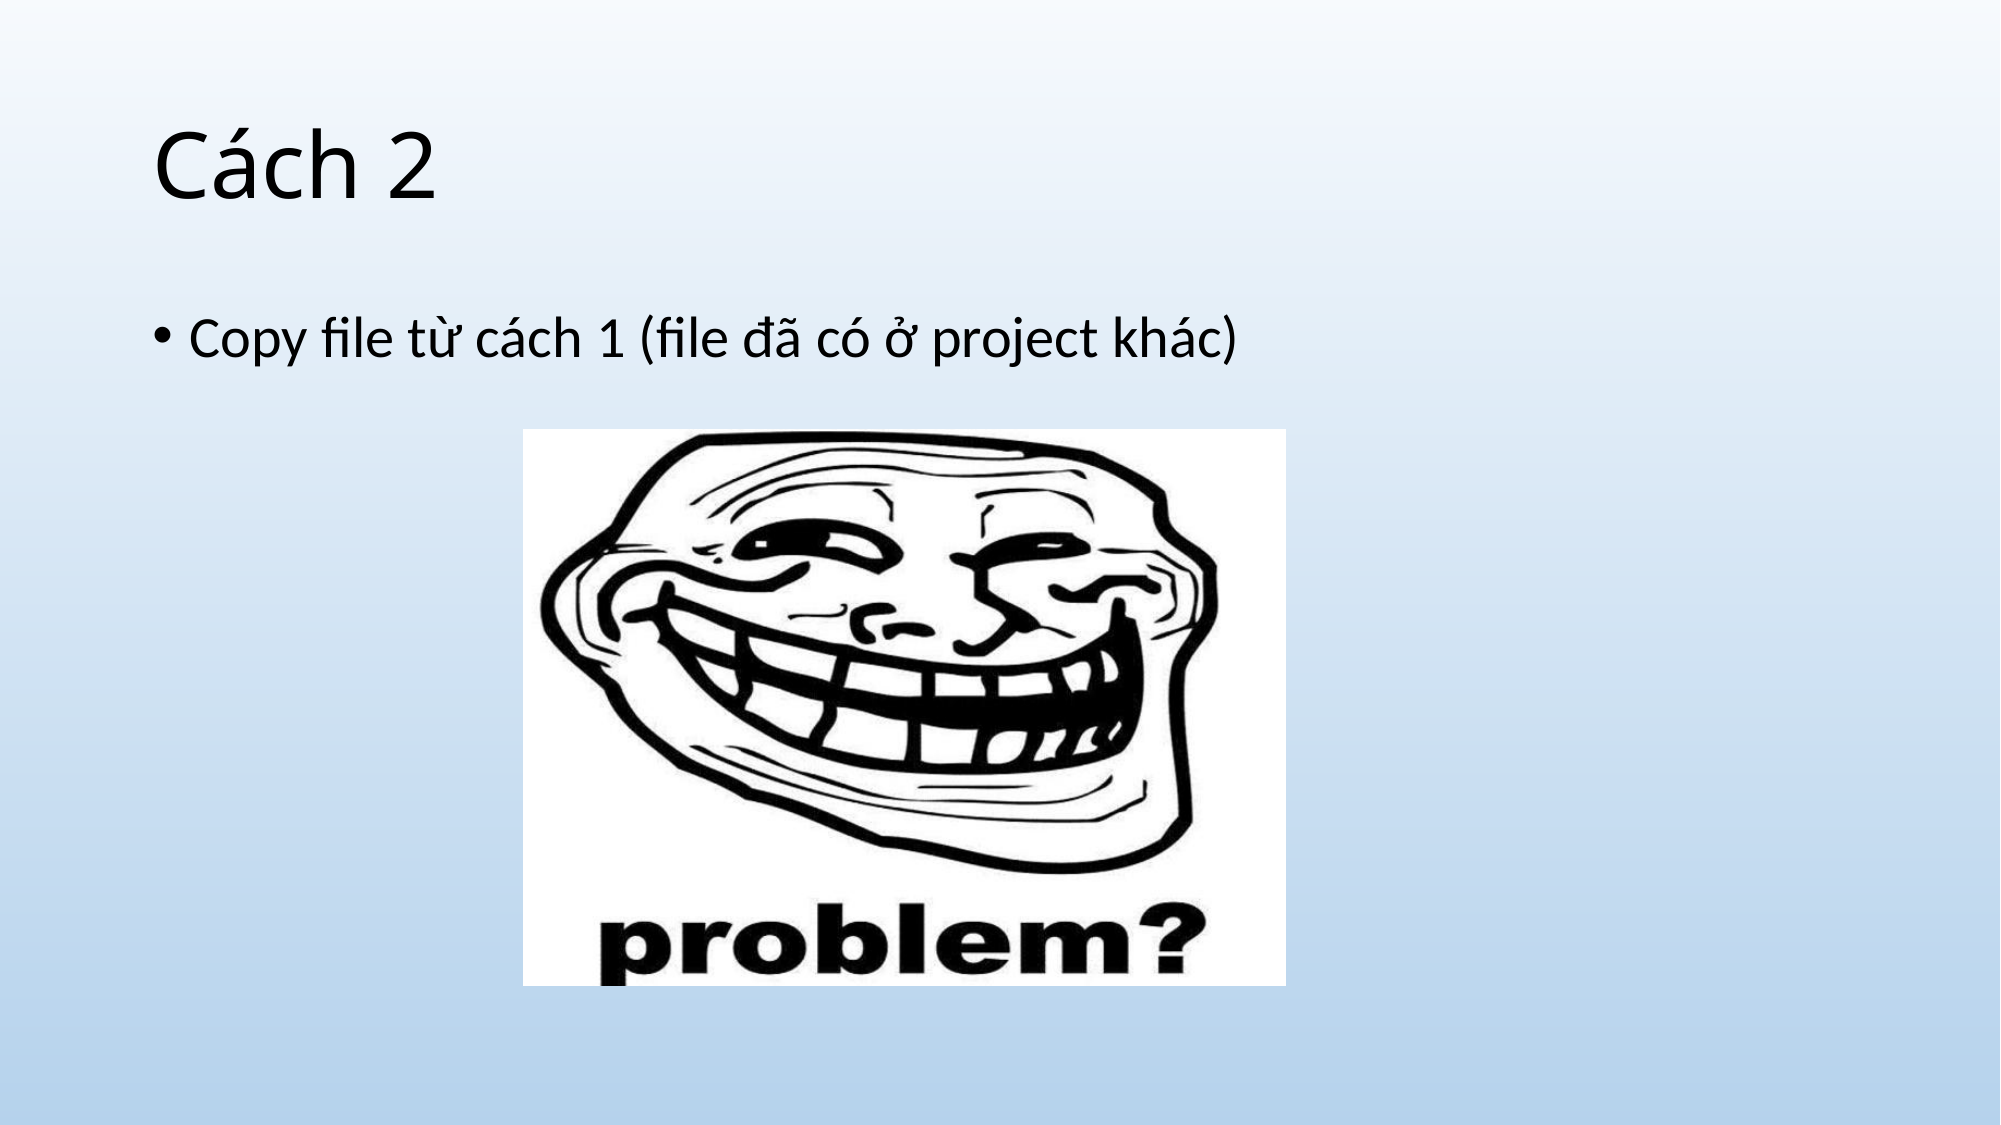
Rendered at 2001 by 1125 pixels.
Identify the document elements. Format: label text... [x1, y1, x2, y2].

title Cách 2 [137, 59, 1863, 278]
picture [523, 429, 1286, 987]
list Copy file từ cách 1 (file đã có ở project khác) [137, 299, 1863, 1014]
